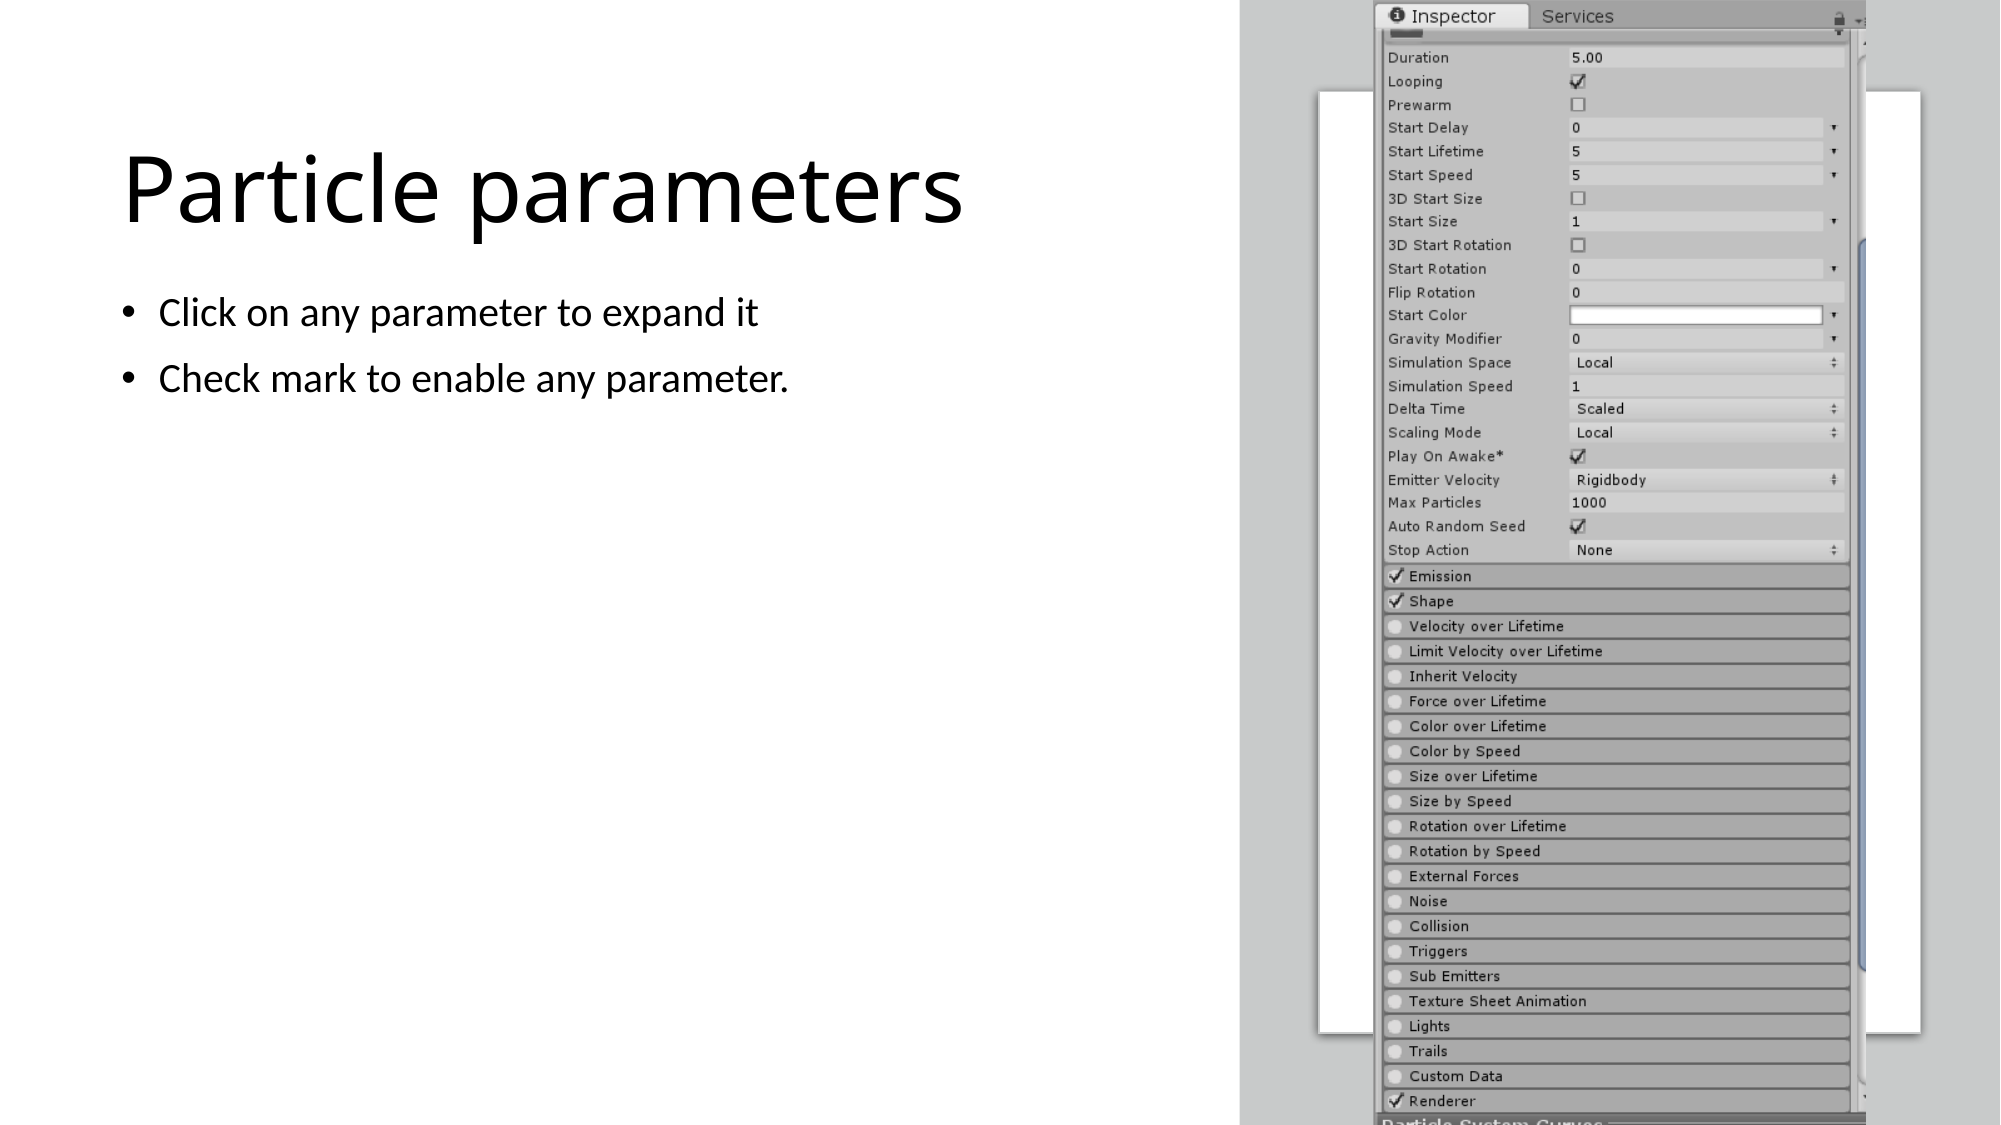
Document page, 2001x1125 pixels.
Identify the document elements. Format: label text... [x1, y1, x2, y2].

text_box [1866, 0, 2000, 1125]
title Particle parameters [106, 103, 1161, 283]
text_box [1866, 91, 1922, 1034]
list Click on any parameter to expand it Check mark to enable any parameter. [106, 283, 1161, 1021]
text_box [1318, 91, 1373, 1034]
text_box [1238, 0, 1373, 1125]
picture [1373, 0, 1866, 1125]
